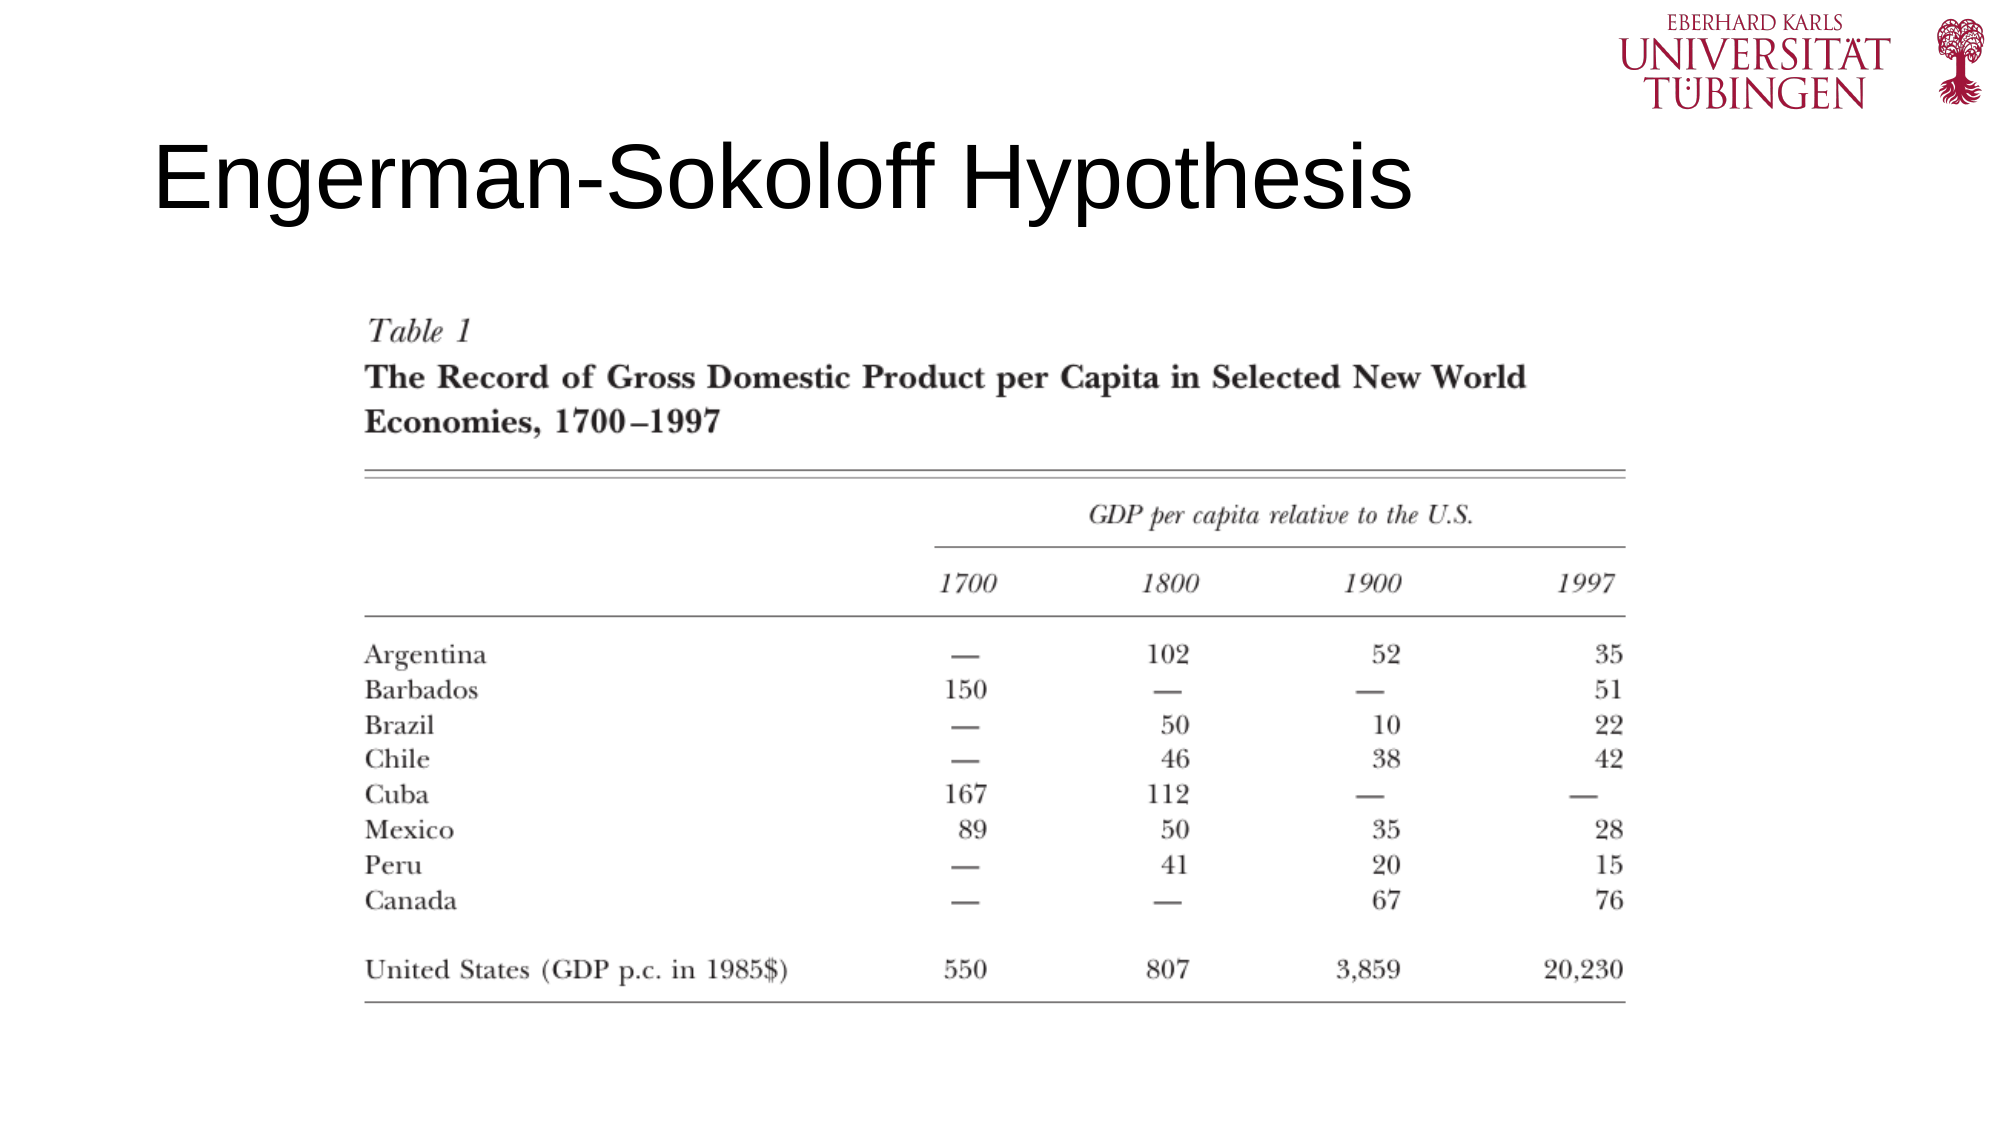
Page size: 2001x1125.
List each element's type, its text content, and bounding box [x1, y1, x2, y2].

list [351, 299, 1649, 1014]
picture [1611, 0, 1989, 121]
title Engerman-Sokoloff Hypothesis [137, 69, 1863, 288]
